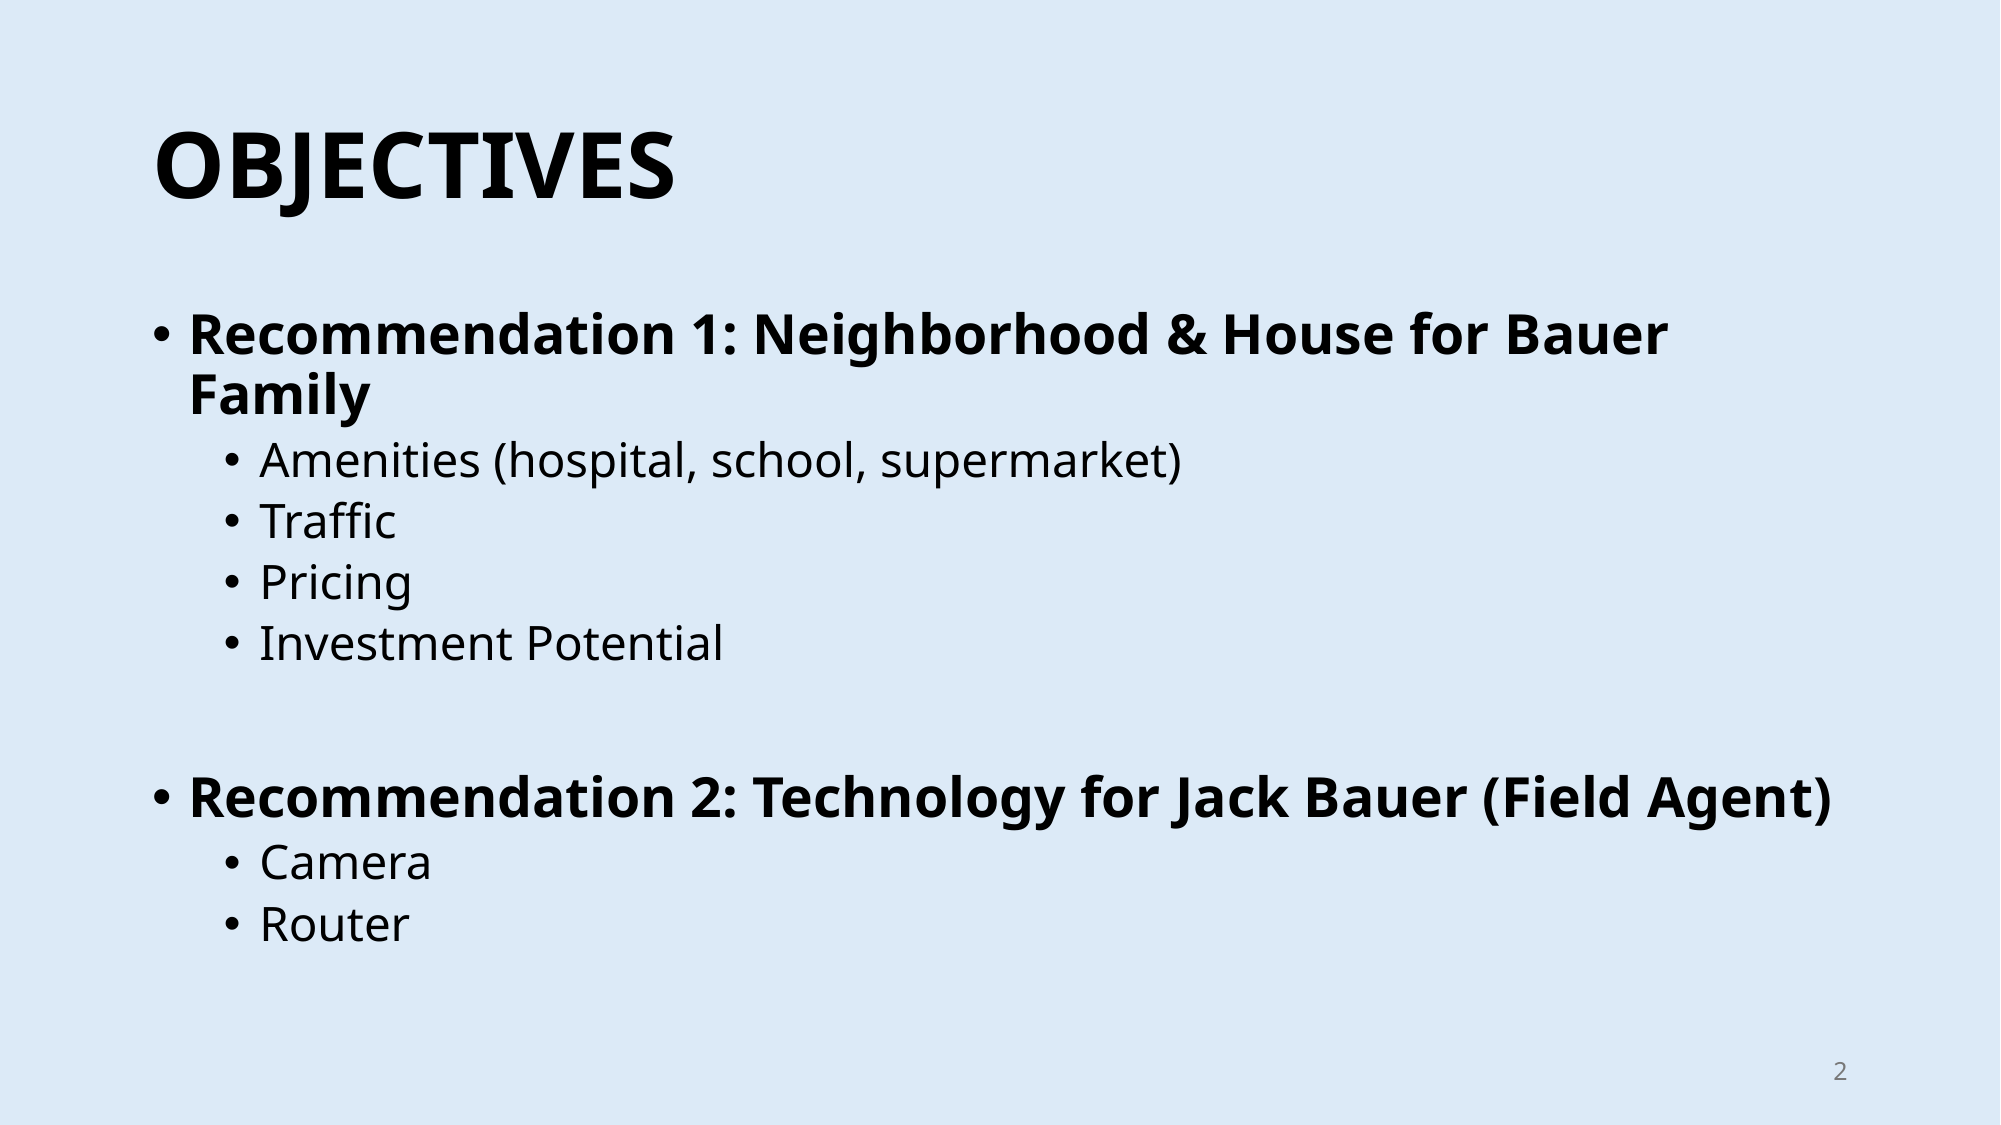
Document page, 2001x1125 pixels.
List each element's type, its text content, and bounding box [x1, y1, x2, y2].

slide_number 2 [1412, 1042, 1863, 1103]
list Recommendation 1: Neighborhood & House for Bauer Family Amenities (hospital, school, supermarket) Traffic Pricing Investment Potential Recommendation 2: Technology for Jack Bauer (Field Agent) Camera Router [137, 299, 1863, 1014]
title OBJECTIVES [137, 59, 1863, 278]
